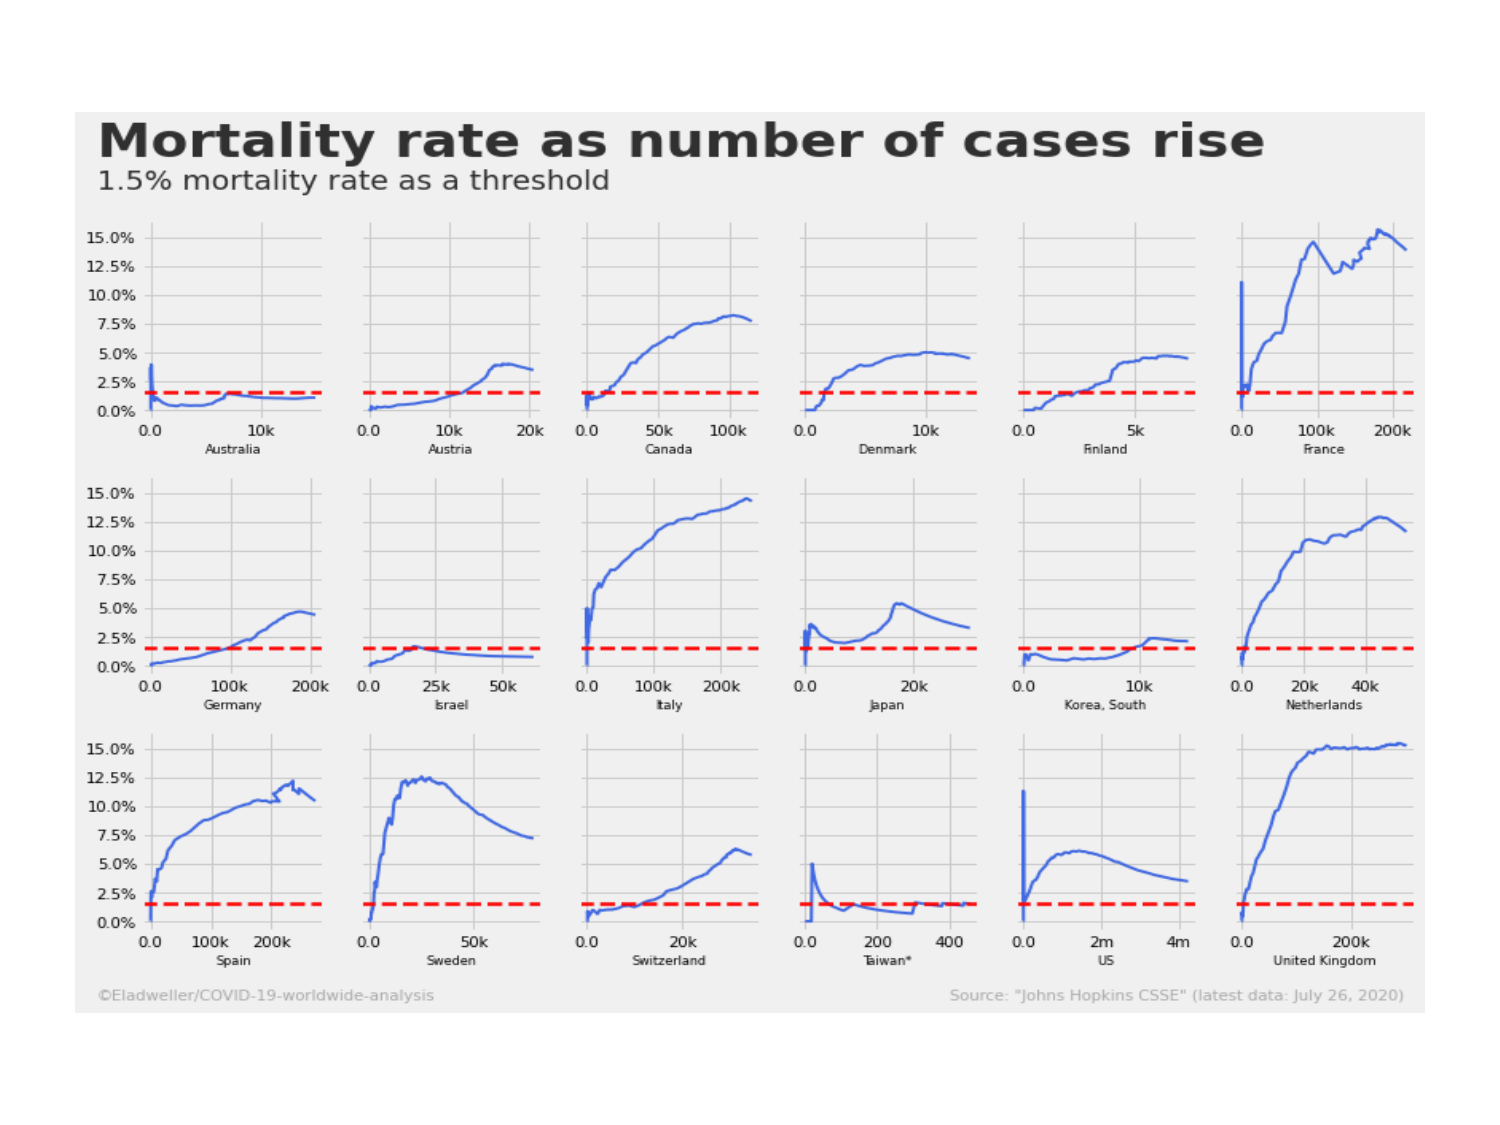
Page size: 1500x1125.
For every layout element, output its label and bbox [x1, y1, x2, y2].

picture [74, 112, 1426, 1013]
